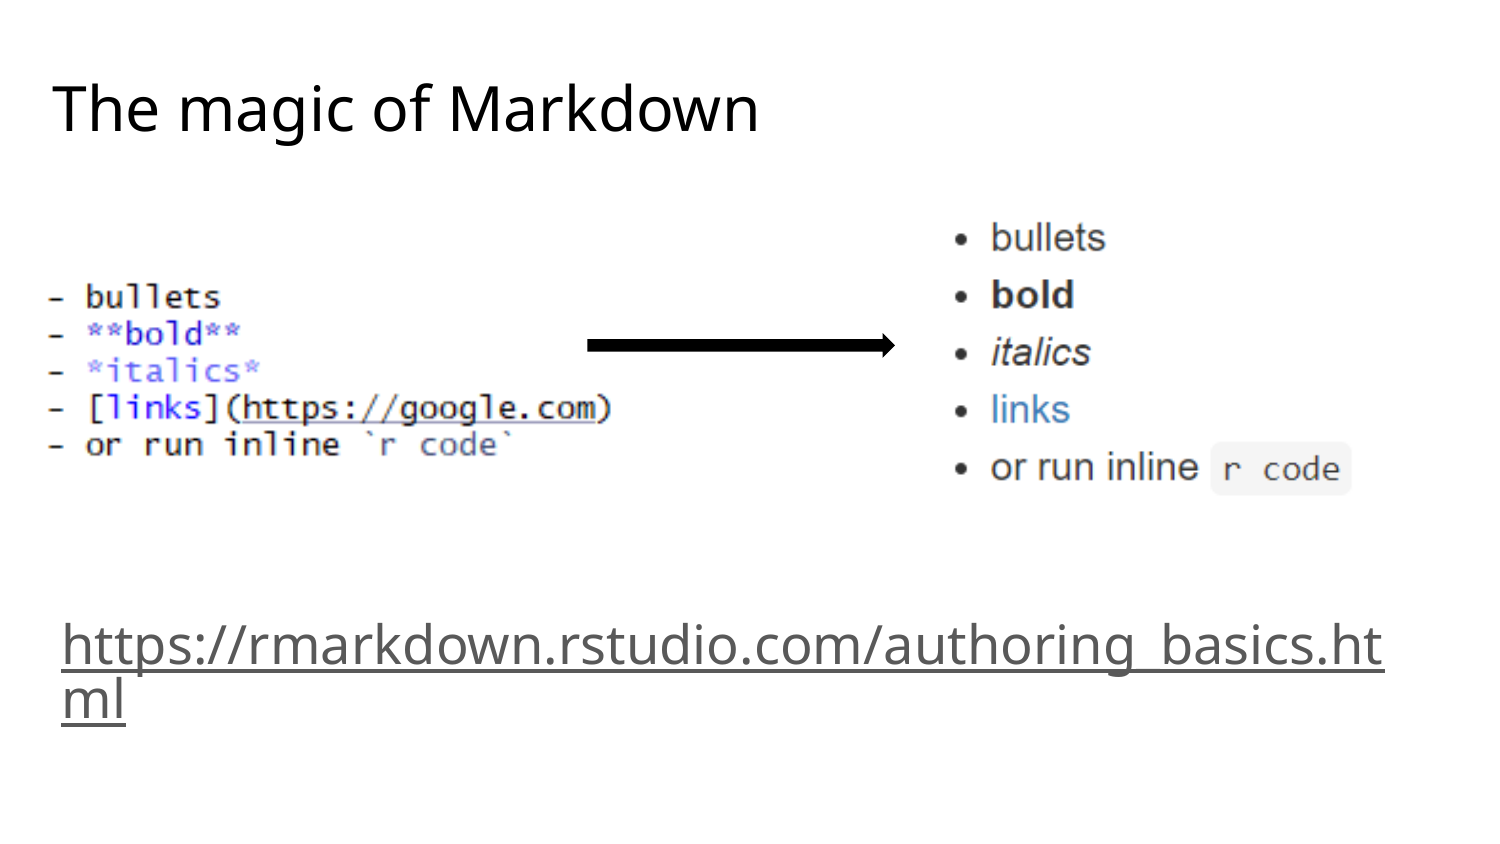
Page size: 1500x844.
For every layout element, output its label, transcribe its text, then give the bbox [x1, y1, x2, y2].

list https://rmarkdown.rstudio.com/authoring_basics.html [46, 513, 1436, 844]
picture [37, 271, 656, 493]
text_box [659, 333, 895, 358]
text_box The magic of Markdown [37, 53, 1242, 181]
picture [930, 215, 1394, 514]
